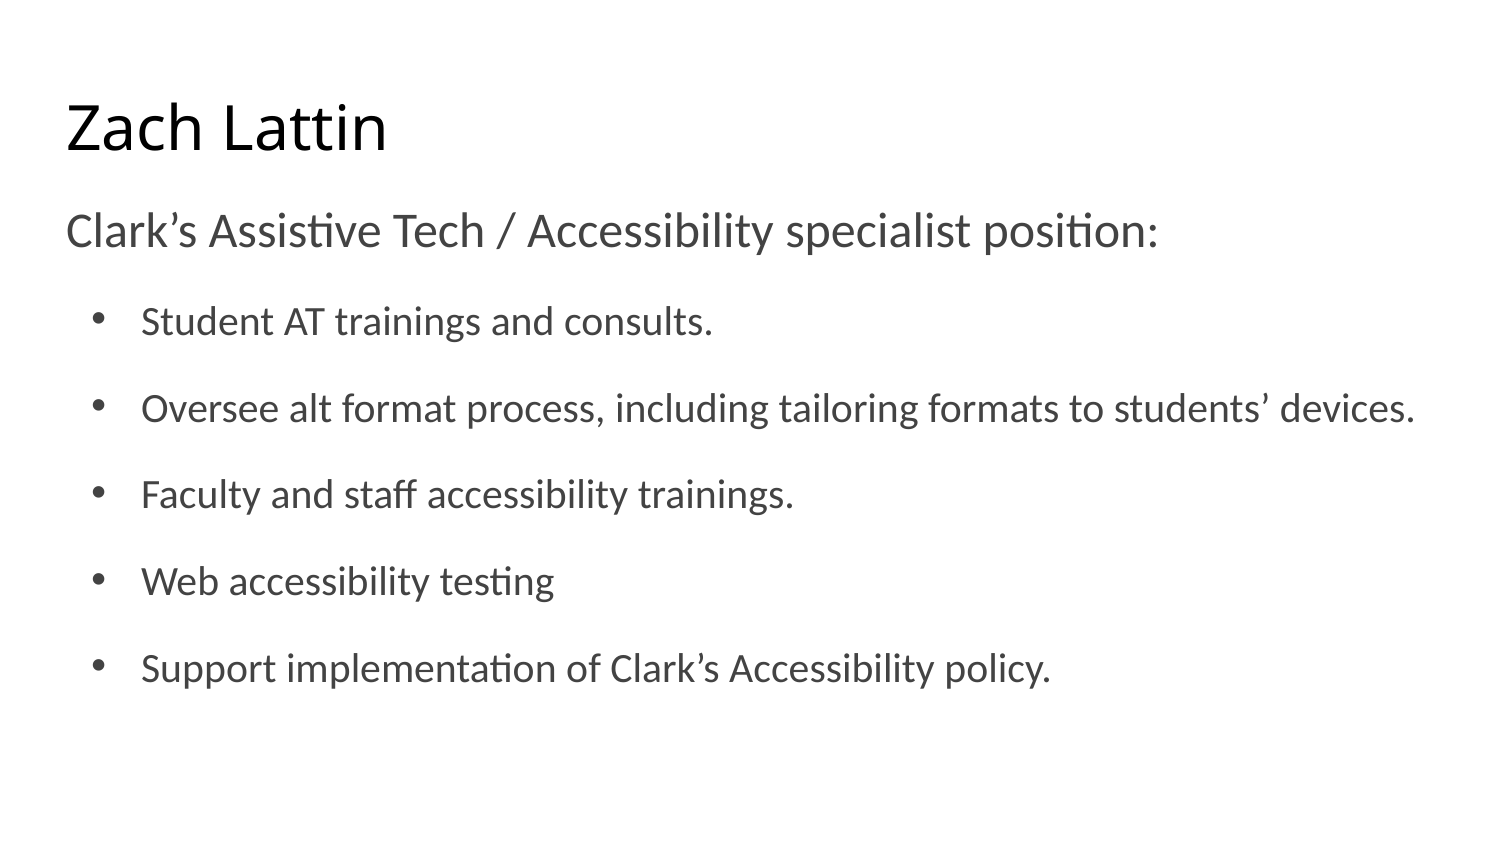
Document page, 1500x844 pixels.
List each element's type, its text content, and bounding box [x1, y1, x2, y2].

list Clark’s Assistive Tech / Accessibility specialist position: Student AT trainings and consults. Oversee alt format process, including tailoring formats to students’ devices. Faculty and staff accessibility trainings. Web accessibility testing Support implementation of Clark’s Accessibility policy. [51, 189, 1449, 750]
title Zach Lattin [51, 72, 1449, 167]
